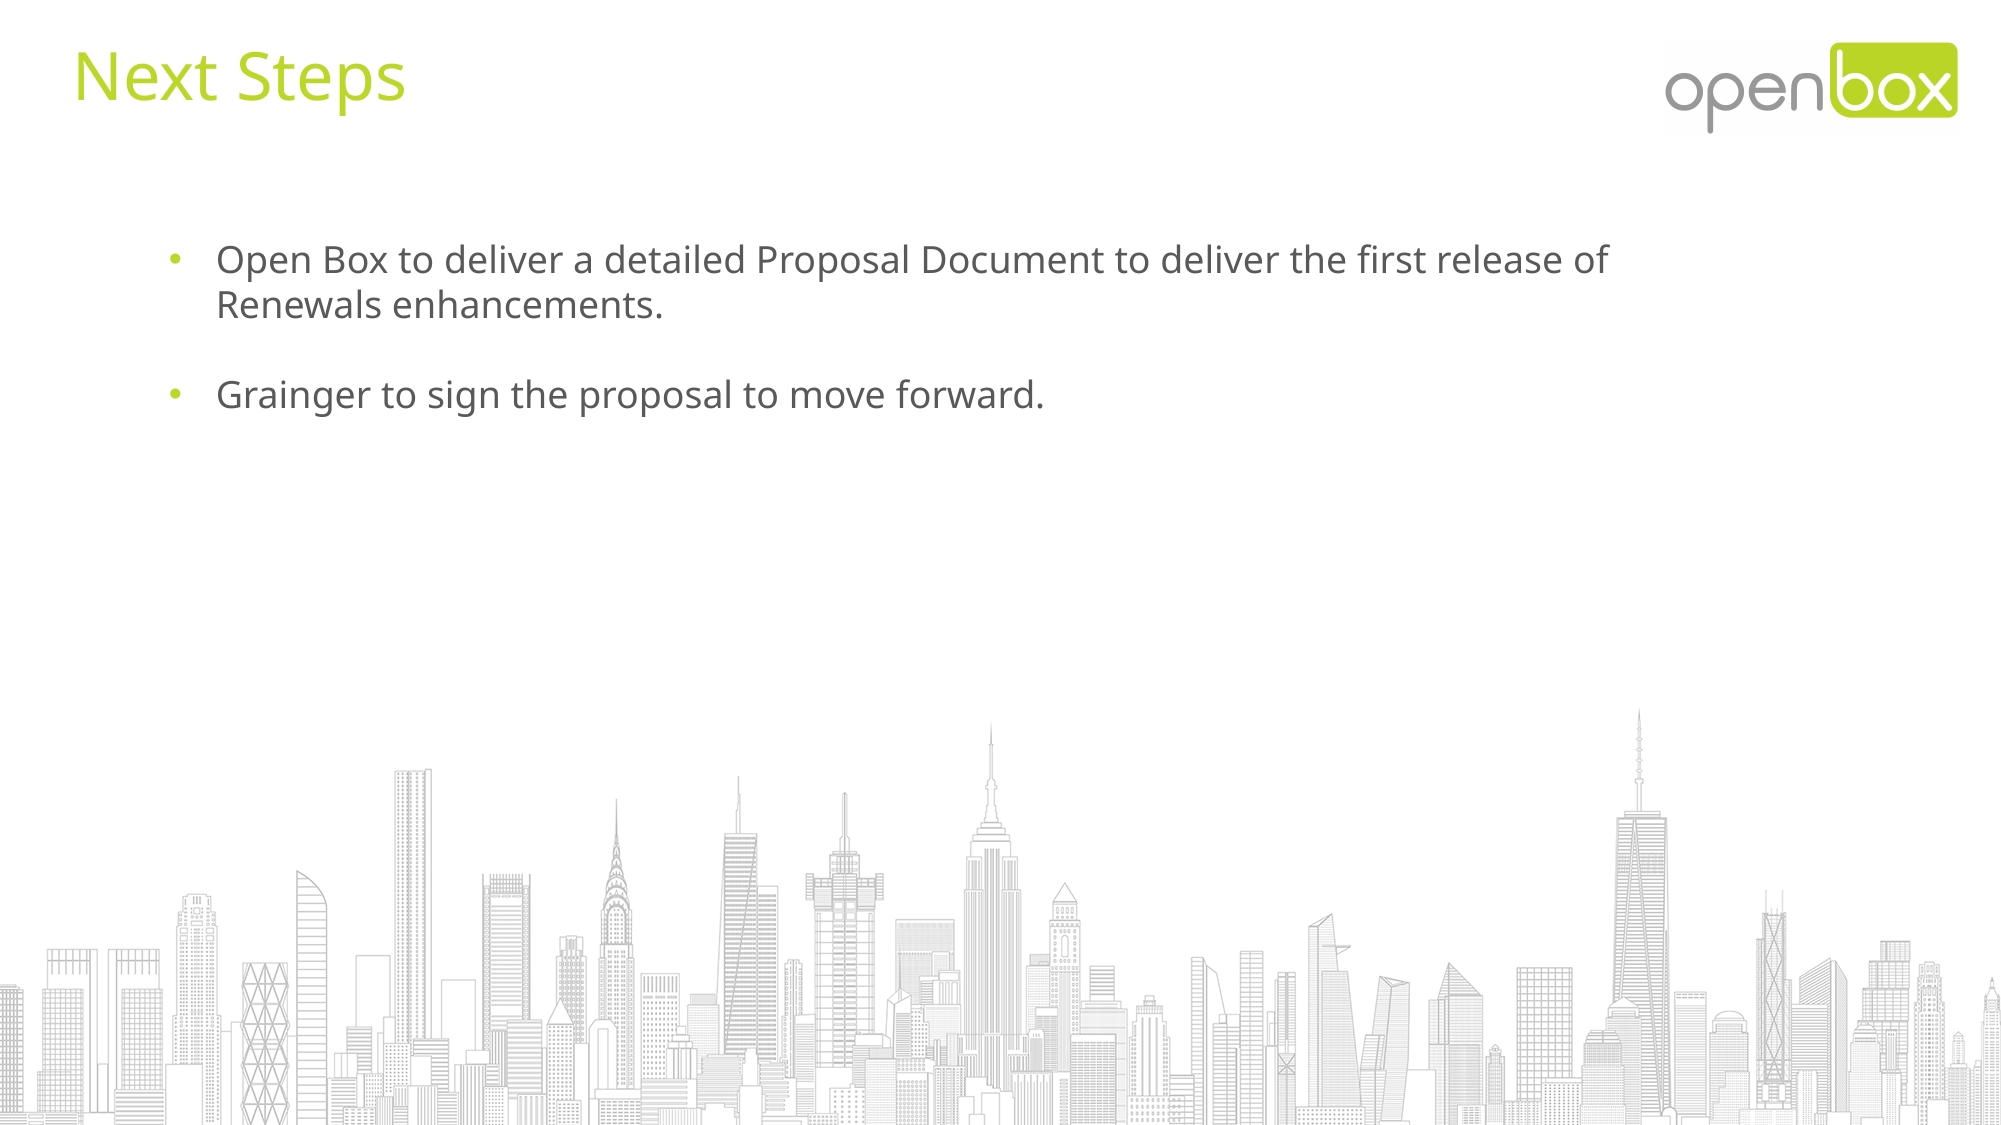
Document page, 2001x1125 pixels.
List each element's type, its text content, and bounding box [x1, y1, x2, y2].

text_box 420 [0, 678, 2001, 1125]
picture [1662, 39, 1961, 137]
text_box Next Steps [57, 31, 955, 127]
text_box Open Box to deliver a detailed Proposal Document to deliver the first release of Renewals enhancements. Grainger to sign the proposal to move forward. [154, 228, 1734, 559]
